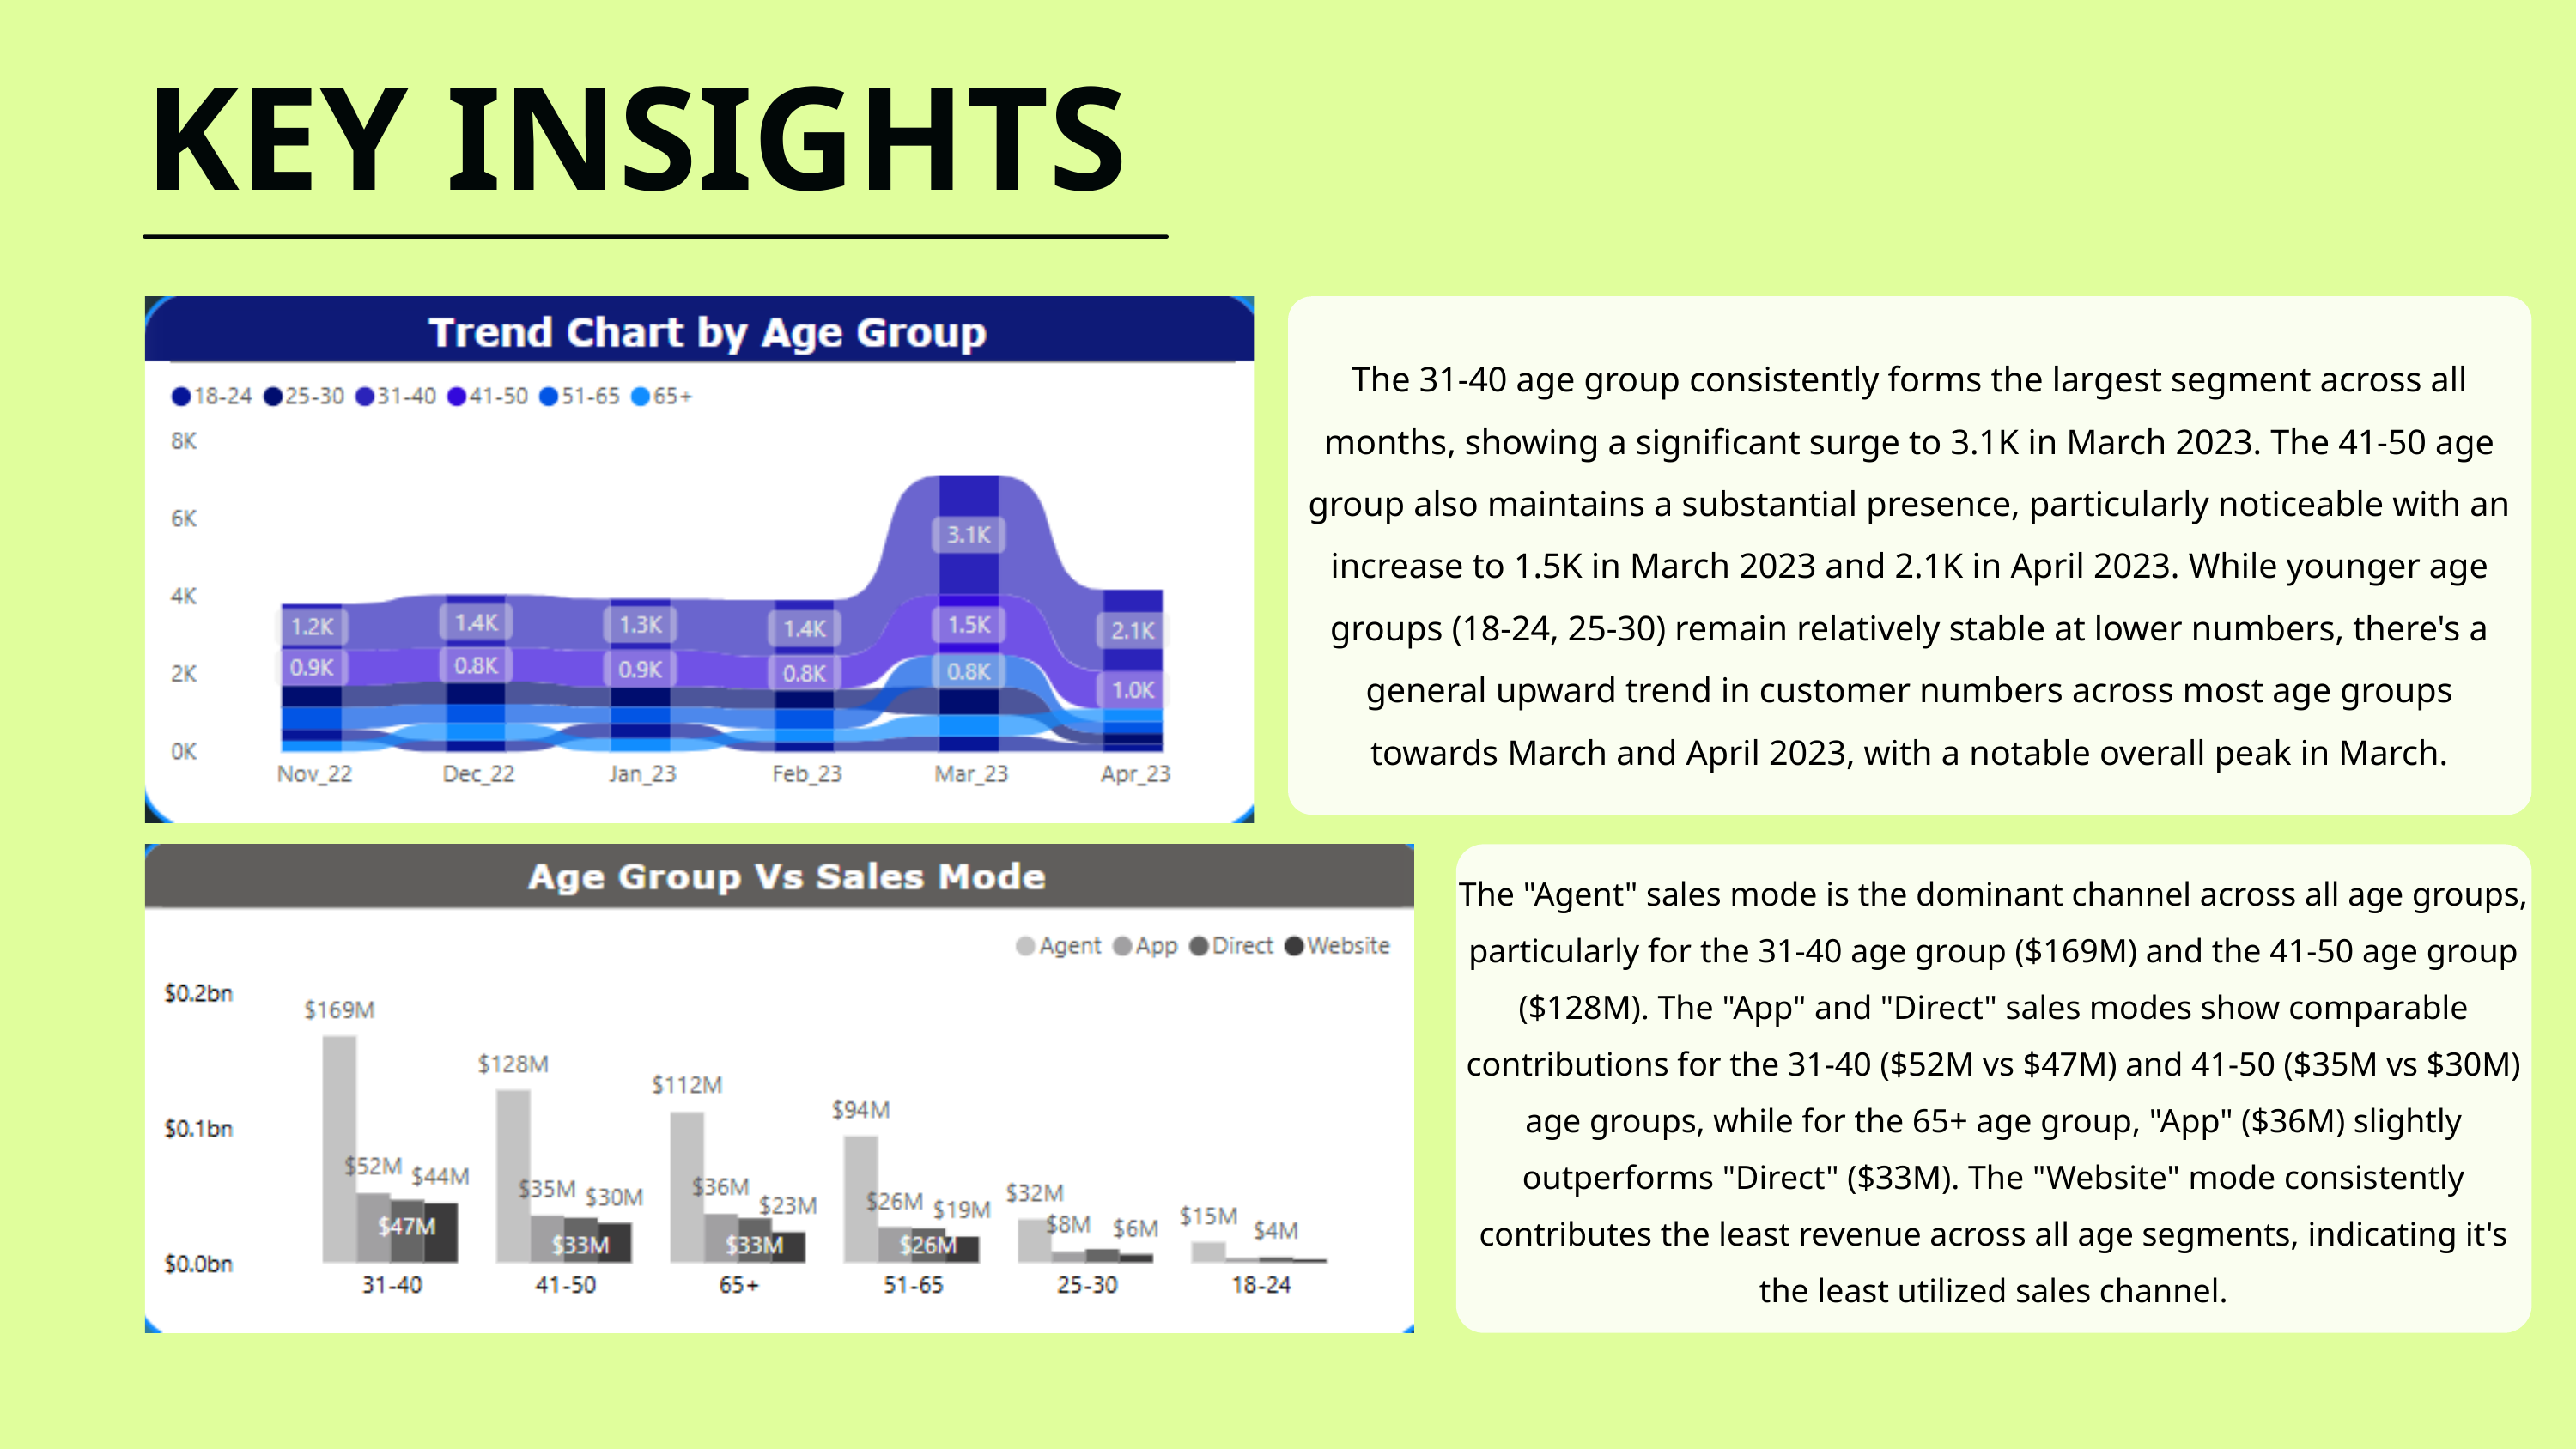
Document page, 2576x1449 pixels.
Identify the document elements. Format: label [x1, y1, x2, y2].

text_box [1287, 295, 2532, 815]
text_box [144, 296, 1255, 823]
text_box [144, 844, 1414, 1333]
text_box [1455, 844, 2532, 1333]
text_box [144, 62, 1167, 336]
